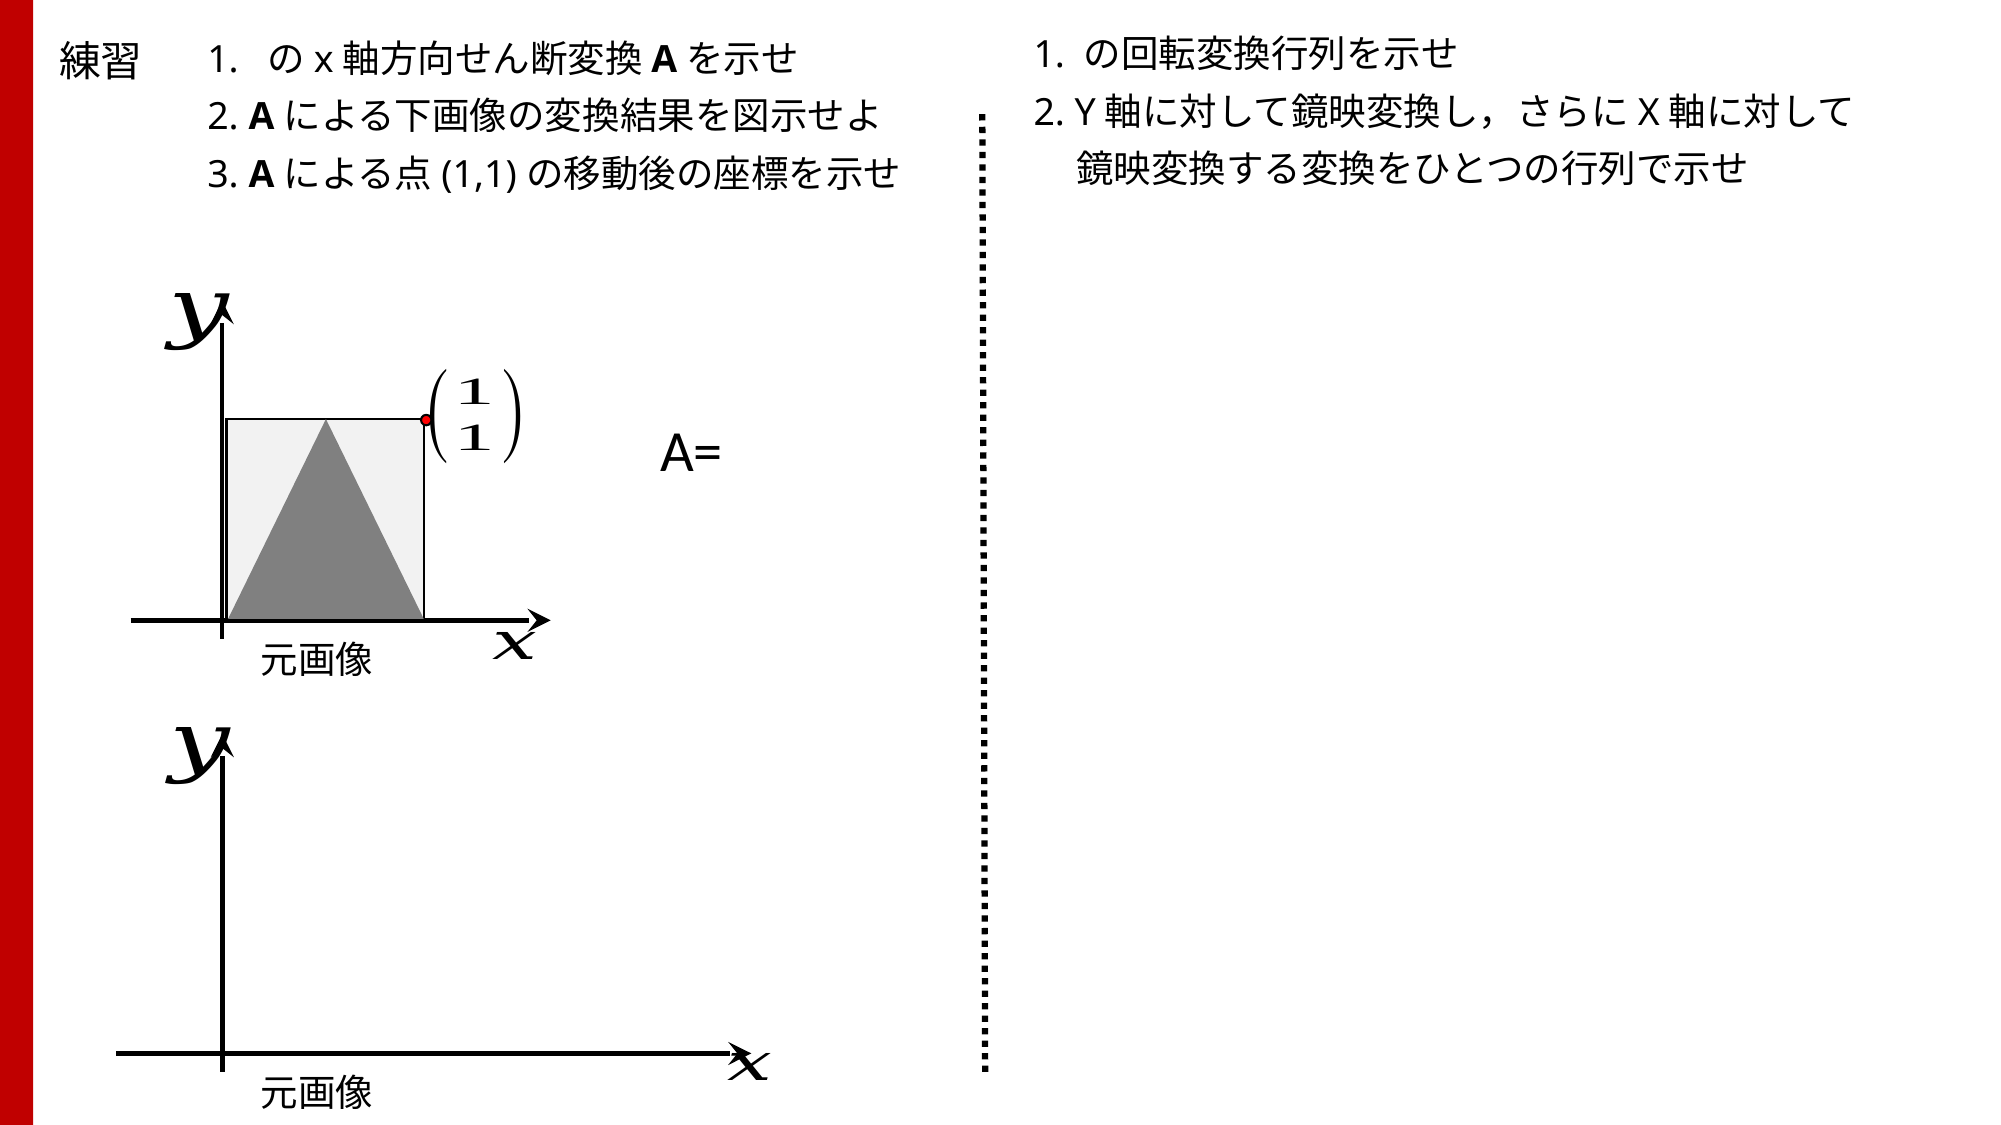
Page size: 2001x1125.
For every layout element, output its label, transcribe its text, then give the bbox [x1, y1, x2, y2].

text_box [982, 112, 986, 1072]
text_box 練習 [44, 27, 158, 93]
text_box 元画像 [245, 1061, 388, 1122]
text_box 元画像 [245, 628, 388, 689]
text_box [225, 418, 324, 618]
text_box [226, 416, 426, 620]
text_box [328, 418, 425, 616]
text_box [419, 413, 433, 427]
